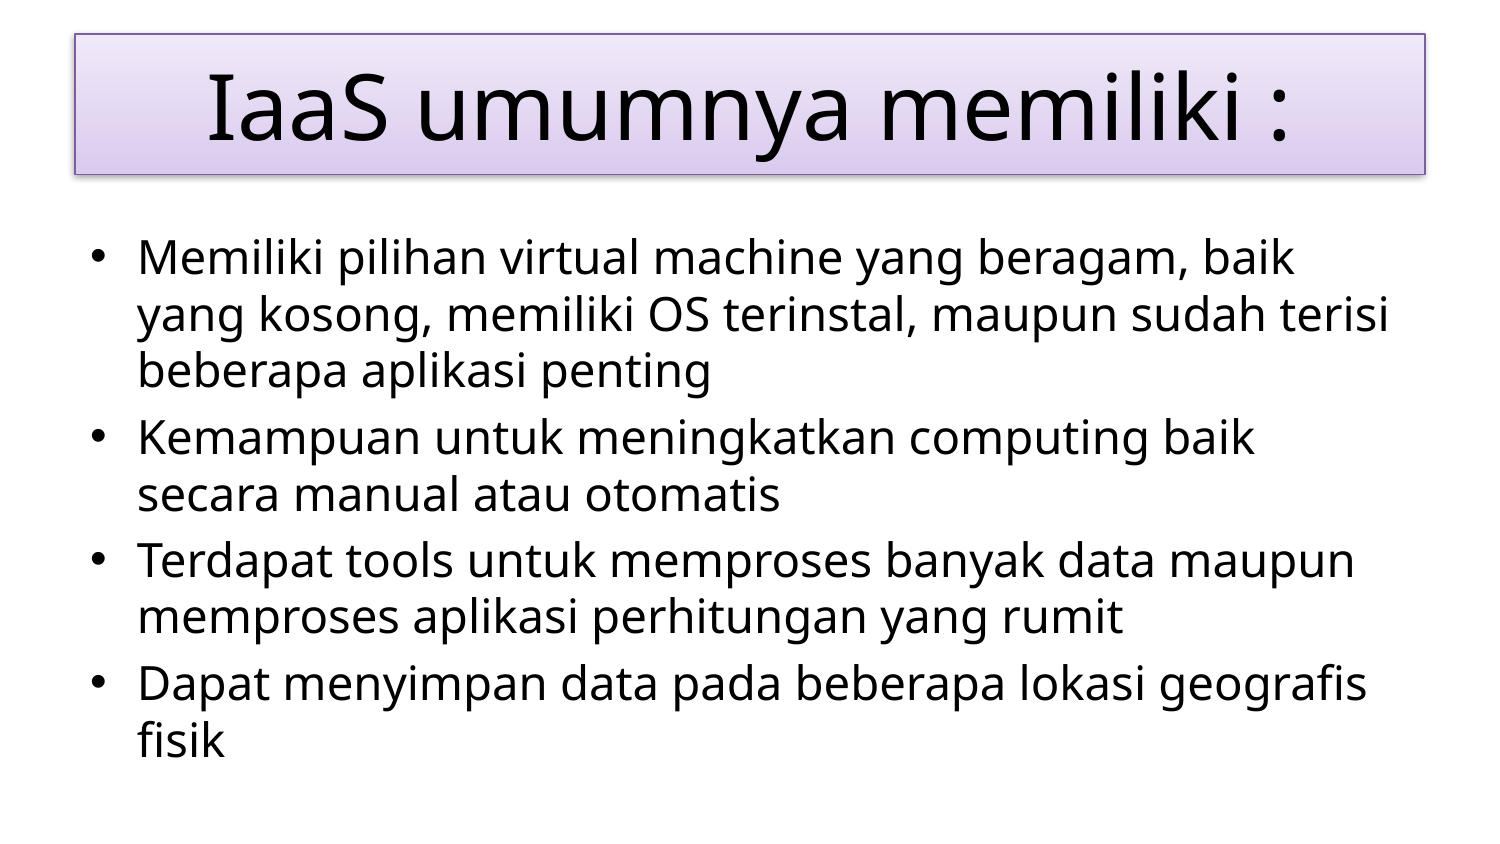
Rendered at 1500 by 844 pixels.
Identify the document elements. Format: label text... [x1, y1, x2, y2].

list Memiliki pilihan virtual machine yang beragam, baik yang kosong, memiliki OS terinstal, maupun sudah terisi beberapa aplikasi penting Kemampuan untuk meningkatkan computing baik secara manual atau otomatis Terdapat tools untuk memproses banyak data maupun memproses aplikasi perhitungan yang rumit Dapat menyimpan data pada beberapa lokasi geografis fisik [75, 219, 1425, 777]
title IaaS umumnya memiliki : [74, 33, 1426, 175]
